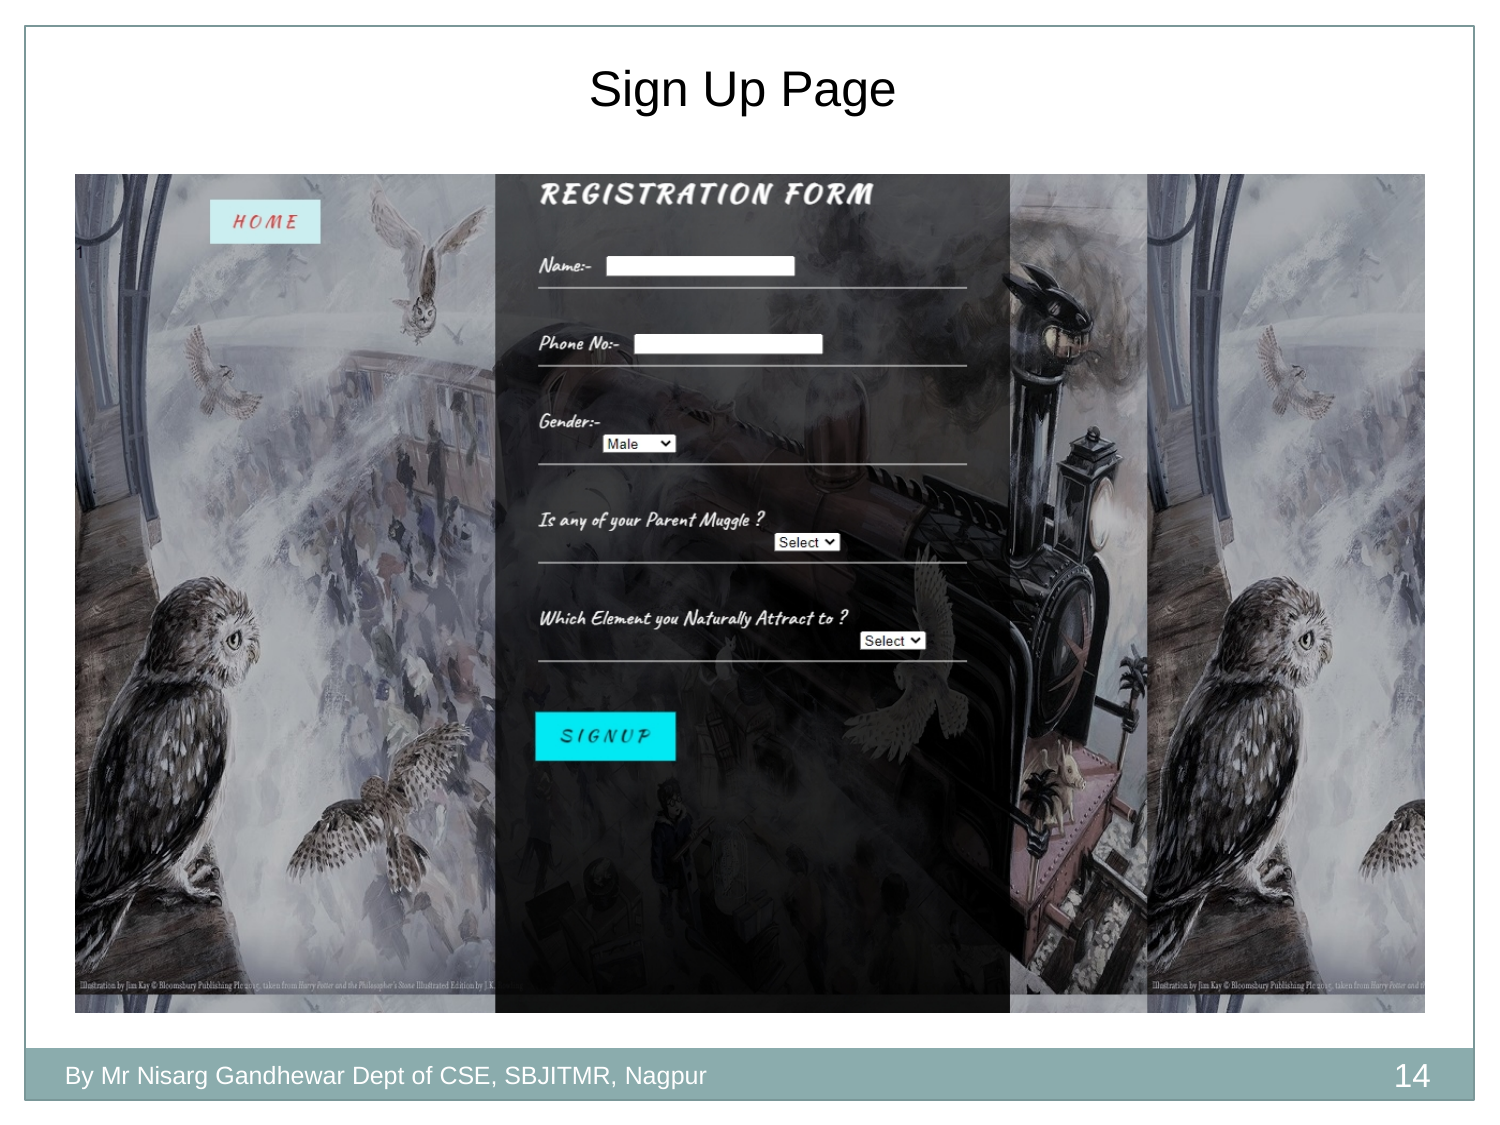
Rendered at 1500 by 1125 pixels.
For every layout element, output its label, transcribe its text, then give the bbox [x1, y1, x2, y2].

footer By Mr Nisarg Gandhewar Dept of CSE, SBJITMR, Nagpur [62, 1059, 711, 1092]
picture [74, 174, 1426, 1013]
title Sign Up Page [110, 56, 1390, 118]
slide_number 14 [1387, 1054, 1438, 1097]
